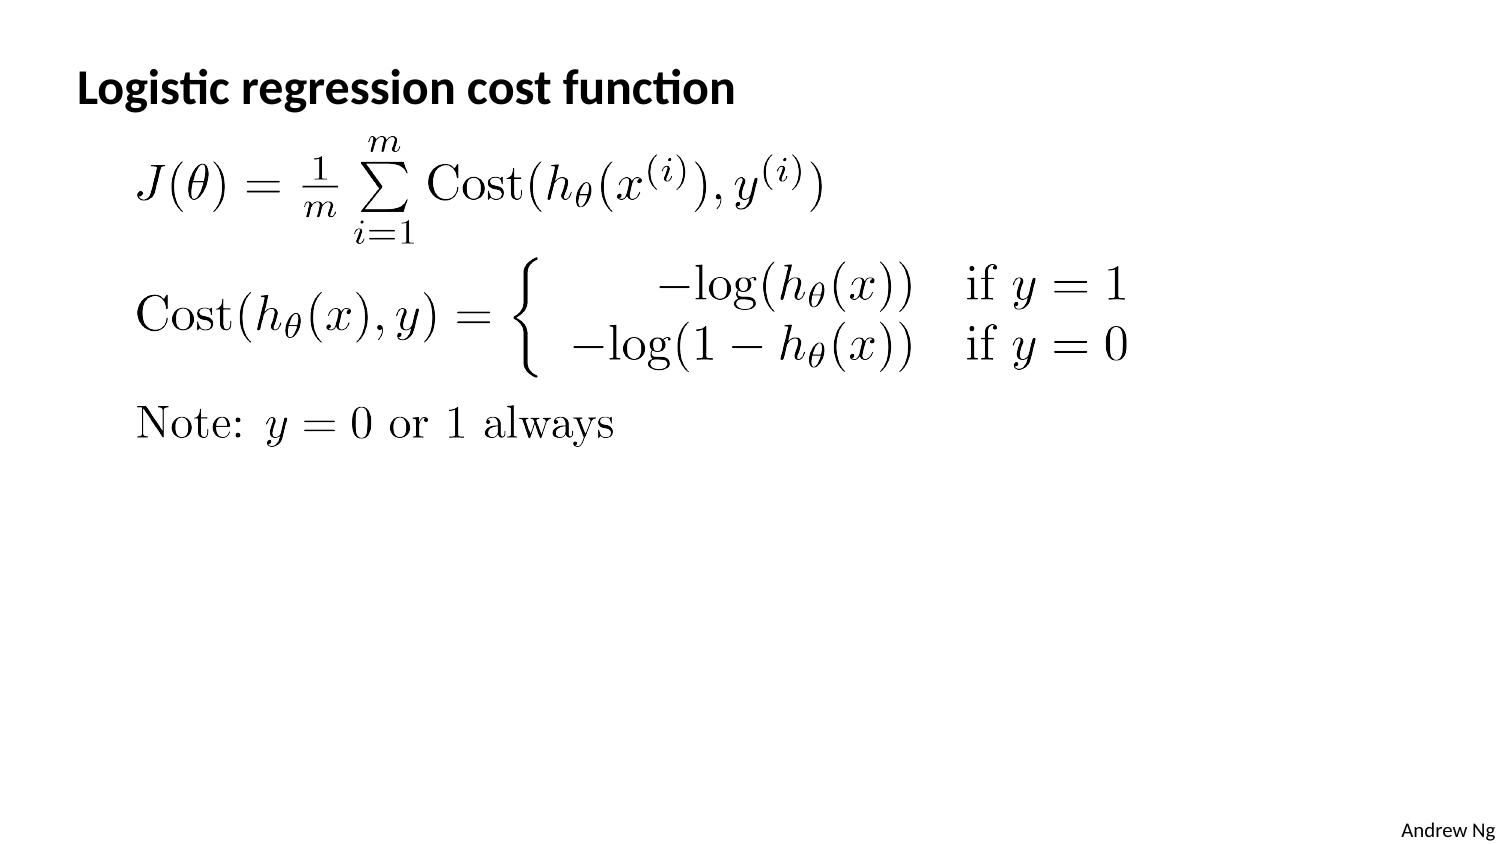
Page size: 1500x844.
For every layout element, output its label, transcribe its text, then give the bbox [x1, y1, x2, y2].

picture [137, 136, 822, 244]
picture [137, 405, 613, 448]
text_box Logistic regression cost function [62, 46, 950, 122]
picture [137, 257, 1127, 379]
